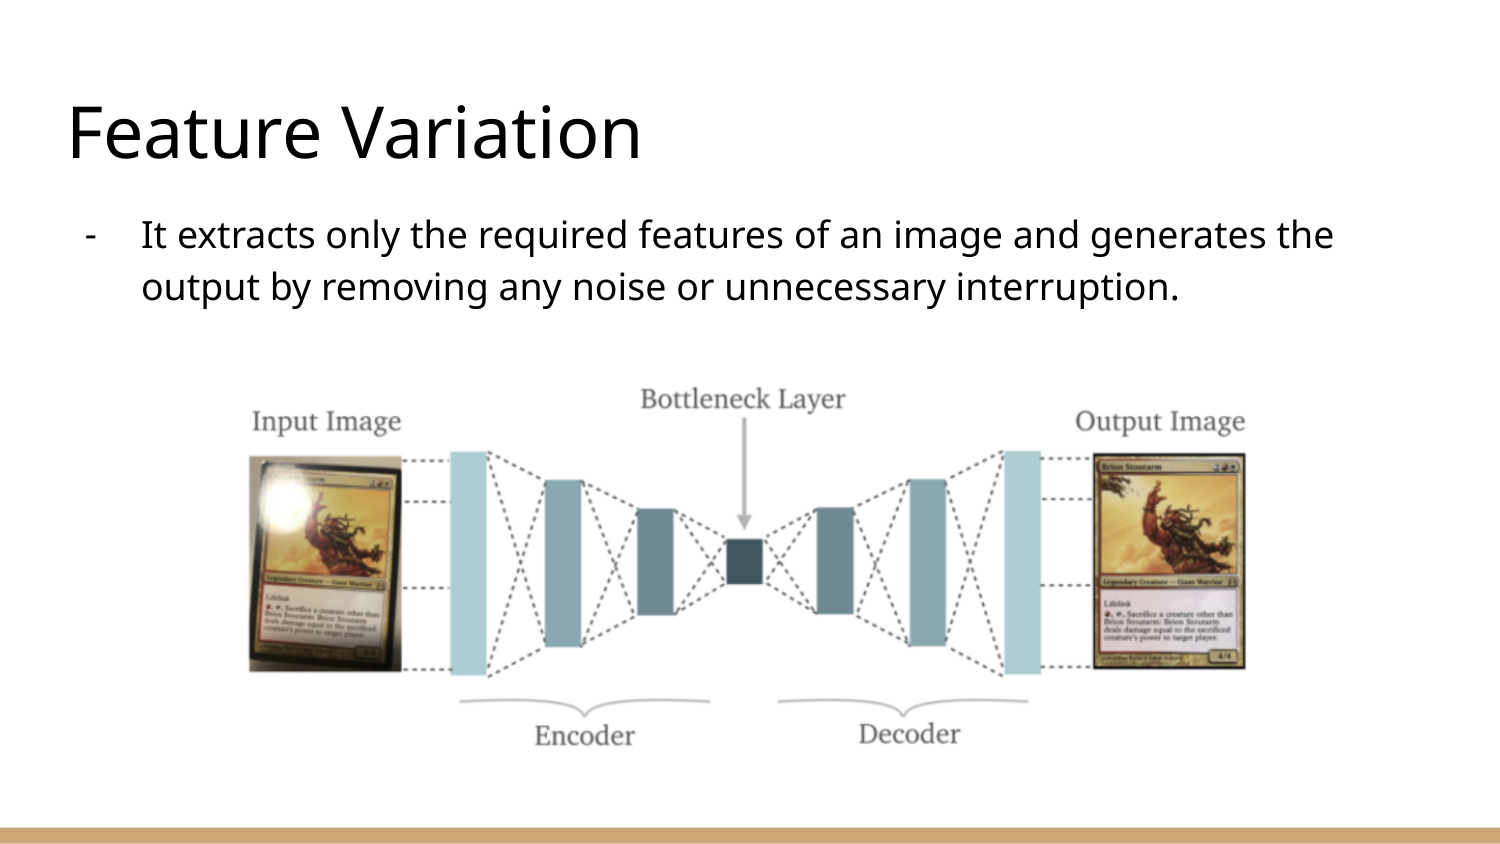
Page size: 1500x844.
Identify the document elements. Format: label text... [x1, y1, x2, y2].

picture [226, 360, 1274, 781]
title Feature Variation [51, 51, 1449, 189]
list It extracts only the required features of an image and generates the output by removing any noise or unnecessary interruption. [51, 189, 1449, 374]
